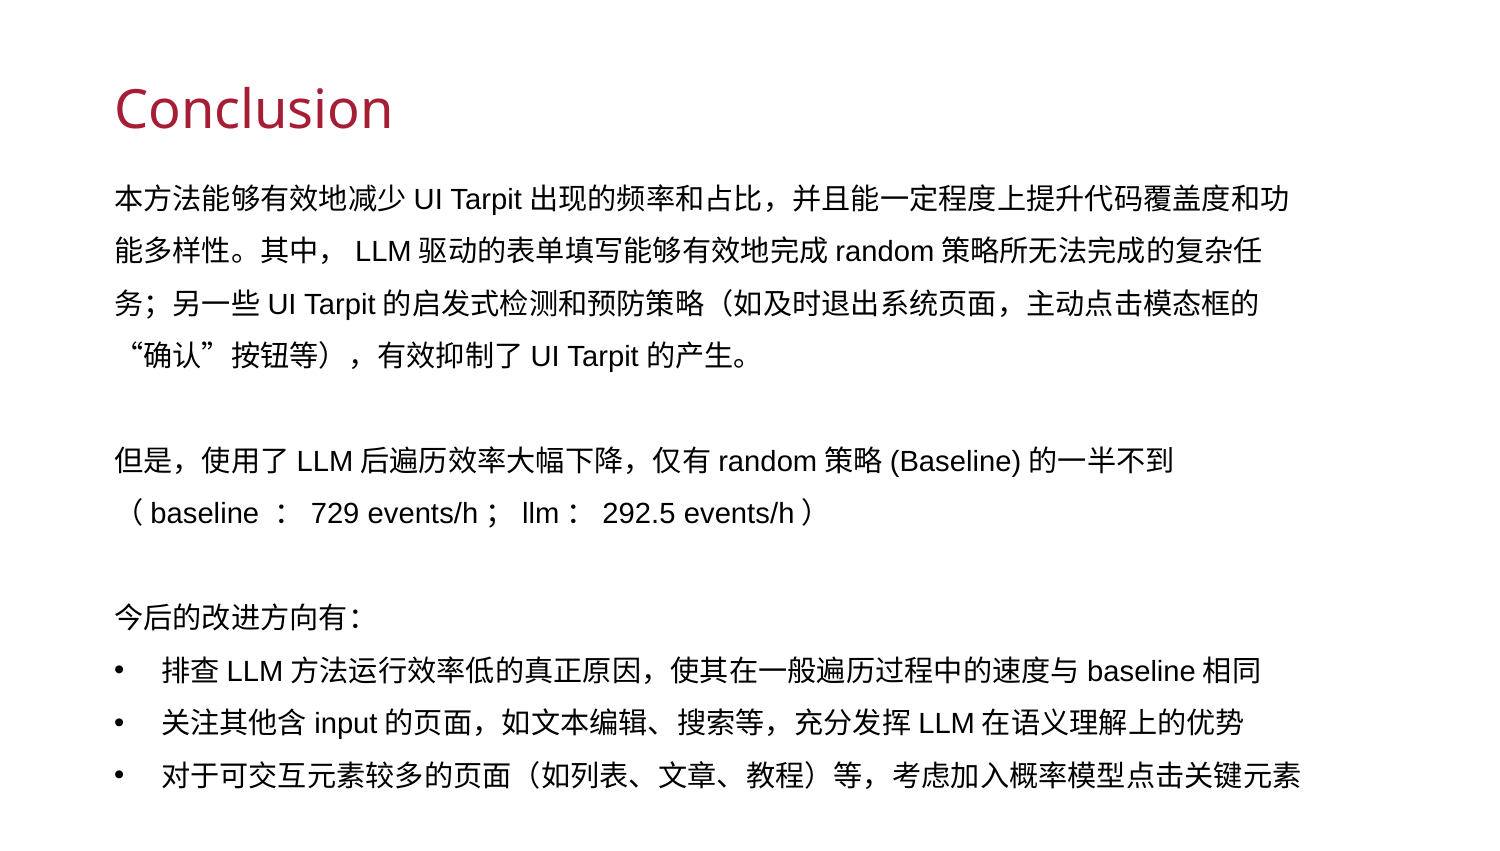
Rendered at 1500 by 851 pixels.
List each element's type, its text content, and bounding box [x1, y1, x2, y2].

text_box 本方法能够有效地减少UI Tarpit出现的频率和占比，并且能一定程度上提升代码覆盖度和功能多样性。其中，LLM驱动的表单填写能够有效地完成random策略所无法完成的复杂任务；另一些UI Tarpit的启发式检测和预防策略（如及时退出系统页面，主动点击模态框的“确认”按钮等），有效抑制了UI Tarpit的产生。 但是，使用了LLM后遍历效率大幅下降，仅有random策略(Baseline)的一半不到 （baseline ：729 events/h；llm：292.5 events/h） 今后的改进方向有： 排查LLM方法运行效率低的真正原因，使其在一般遍历过程中的速度与baseline相同 关注其他含input的页面，如文本编辑、搜索等，充分发挥LLM在语义理解上的优势 对于可交互元素较多的页面（如列表、文章、教程）等，考虑加入概率模型点击关键元素 [99, 155, 1329, 800]
text_box Conclusion [99, 78, 1257, 147]
